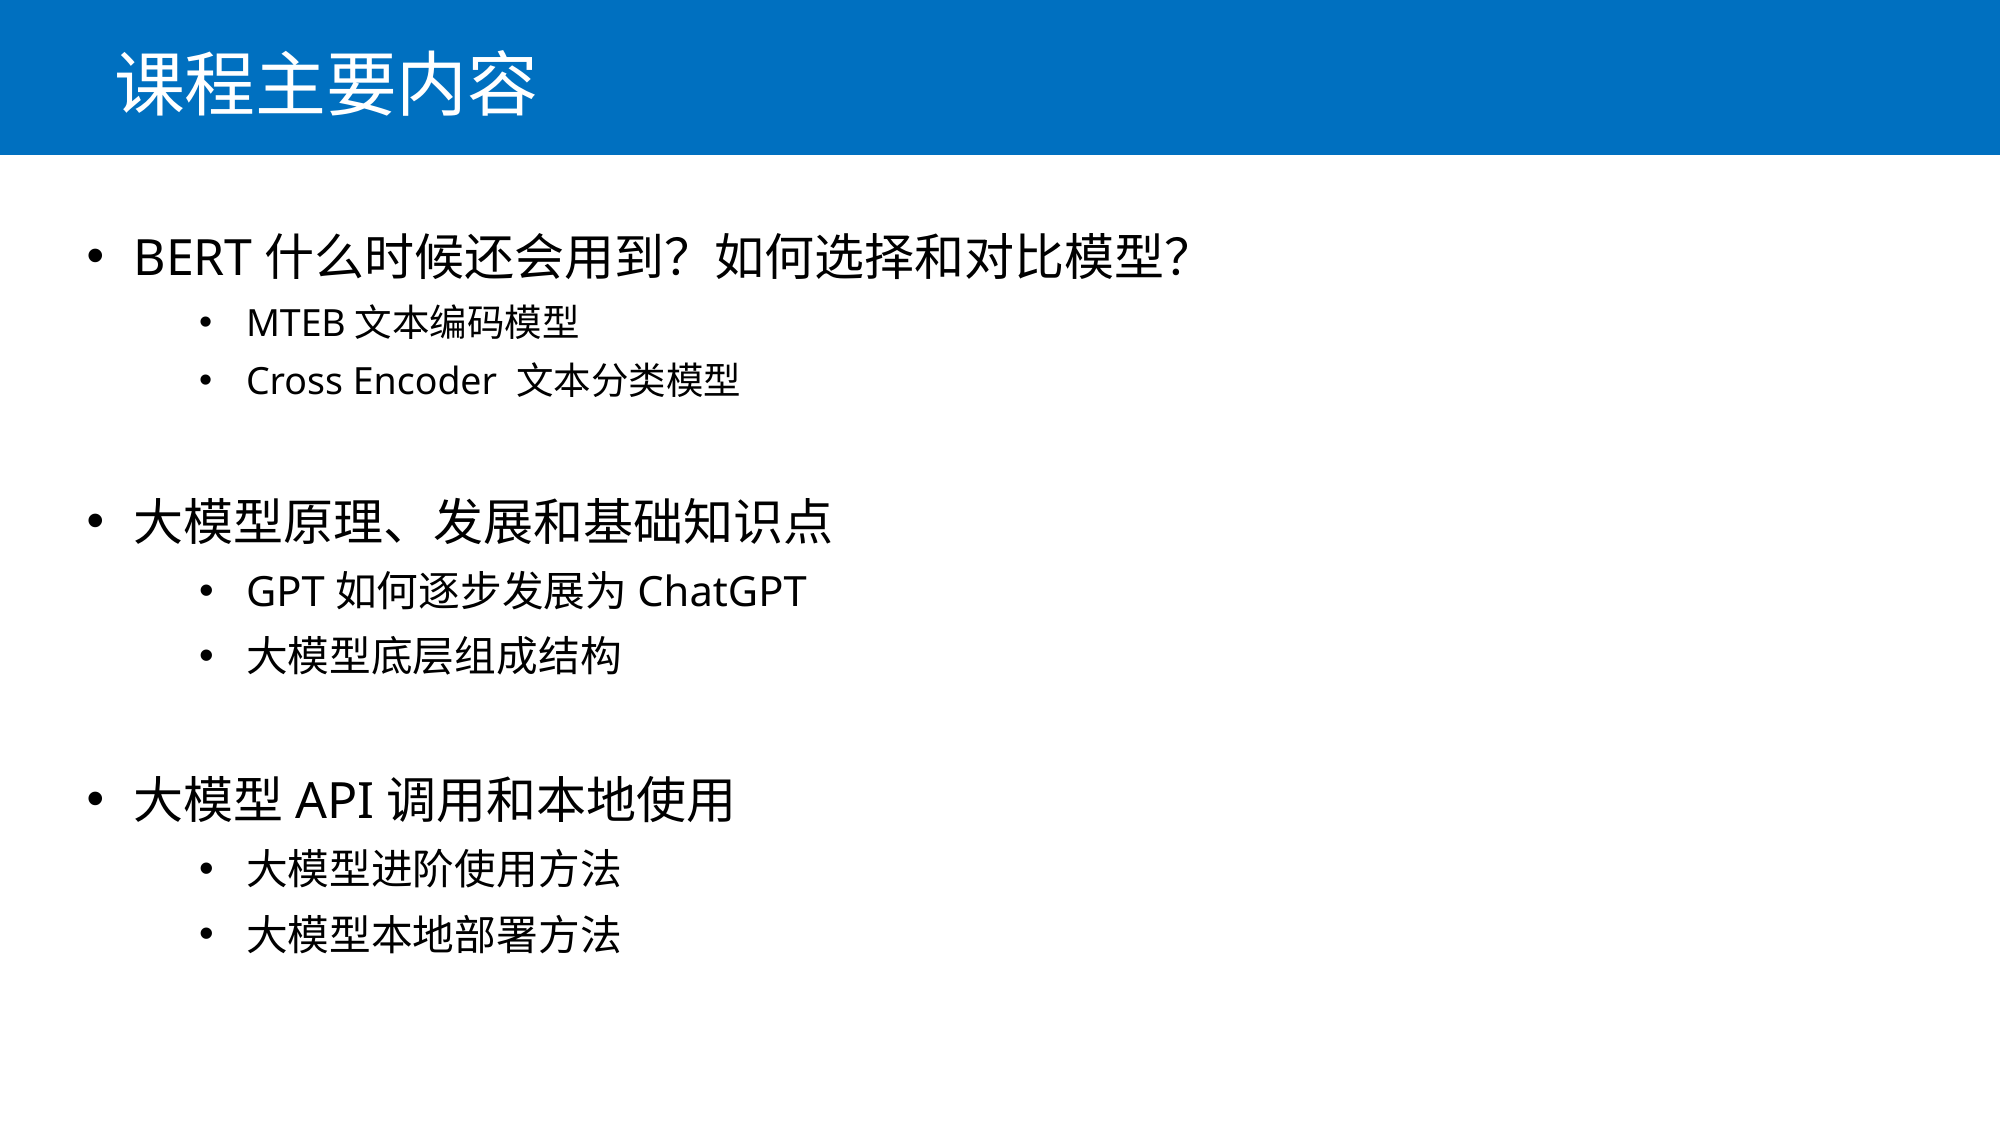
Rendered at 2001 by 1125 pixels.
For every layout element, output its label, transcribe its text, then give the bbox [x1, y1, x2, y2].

title 课程主要内容 [99, 0, 1863, 139]
list BERT什么时候还会用到？如何选择和对比模型？ MTEB文本编码模型 Cross Encoder 文本分类模型 大模型原理、发展和基础知识点 GPT如何逐步发展为ChatGPT 大模型底层组成结构 大模型API调用和本地使用 大模型进阶使用方法 大模型本地部署方法 [71, 199, 1929, 999]
